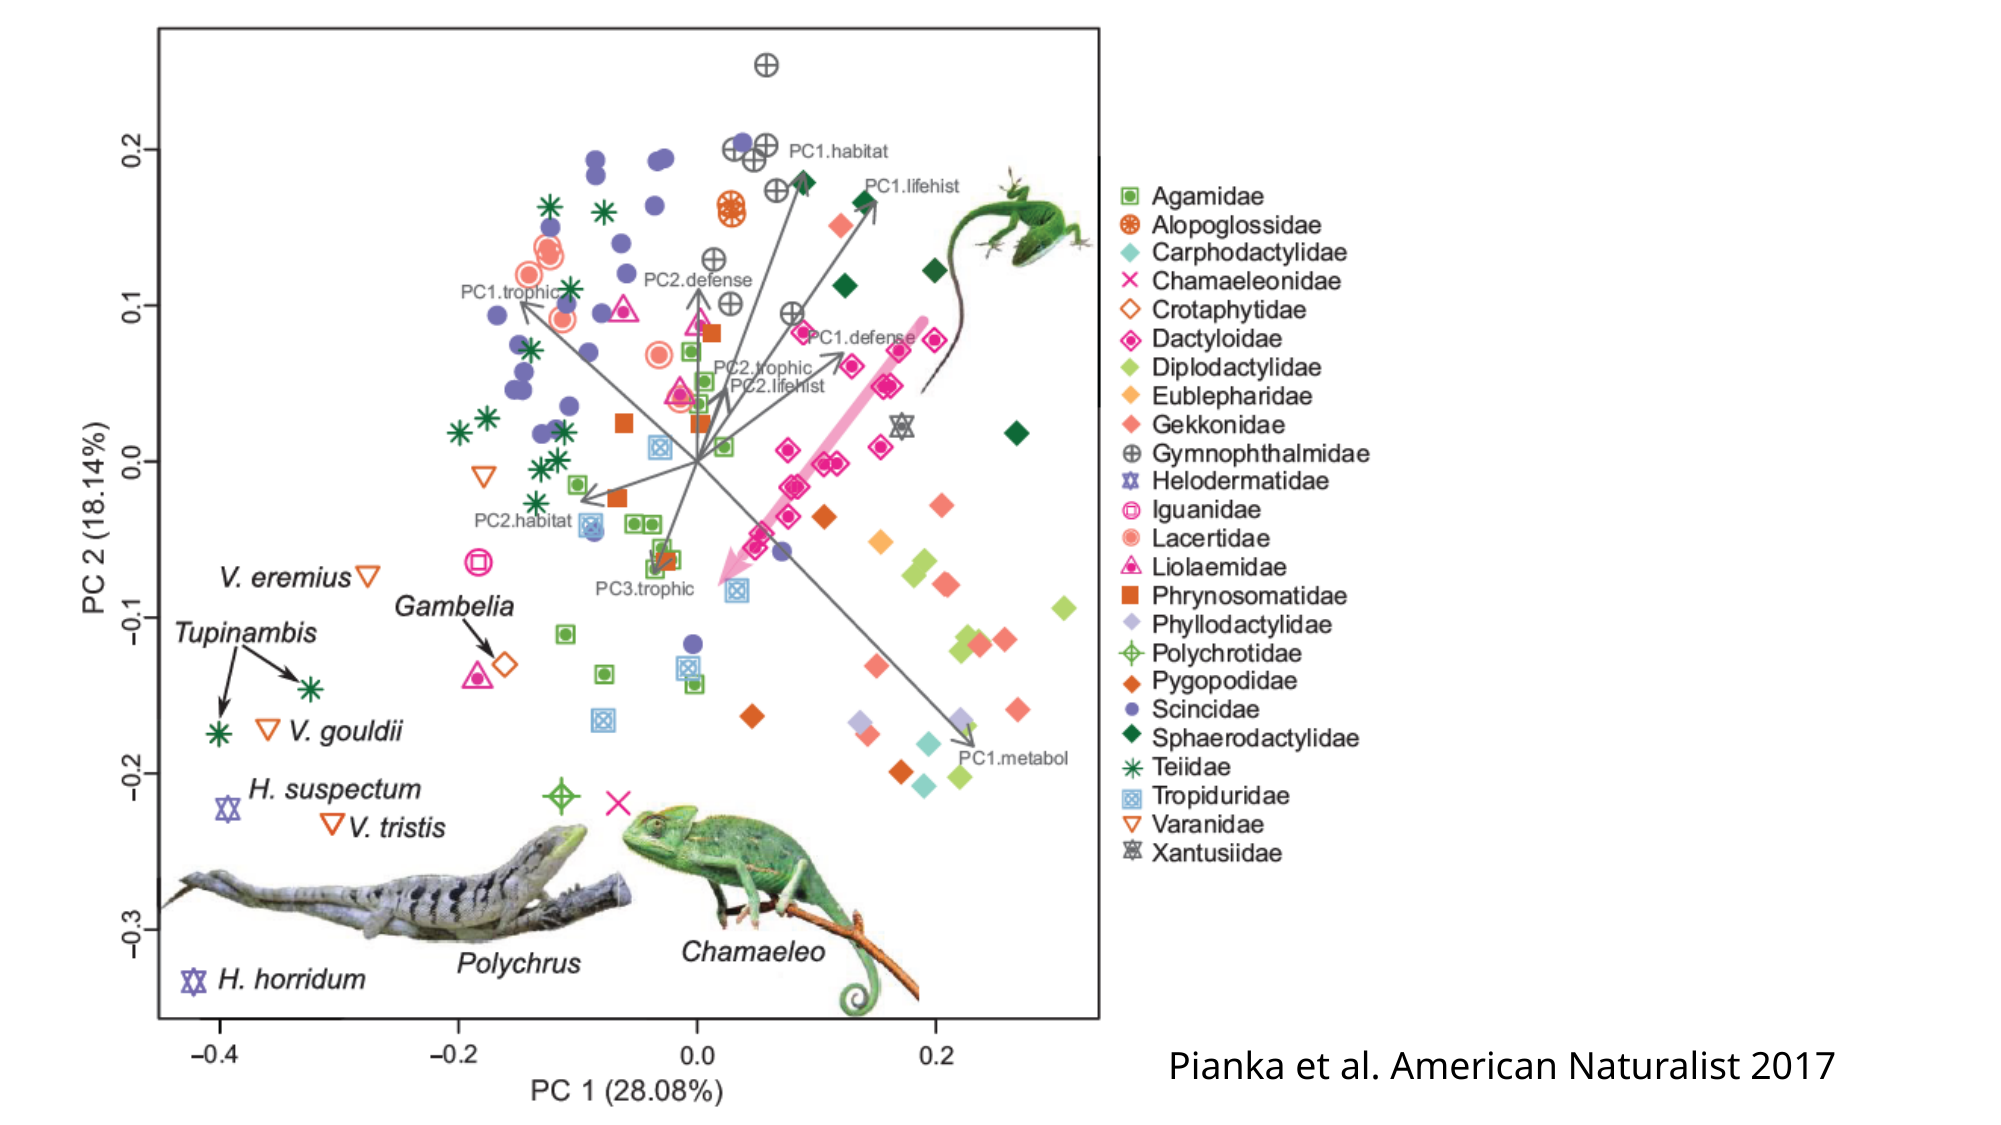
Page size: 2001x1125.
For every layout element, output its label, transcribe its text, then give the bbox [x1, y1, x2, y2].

text_box Pianka et al. American Naturalist 2017 [1464, 1034, 2000, 1095]
picture [0, 0, 1464, 1125]
